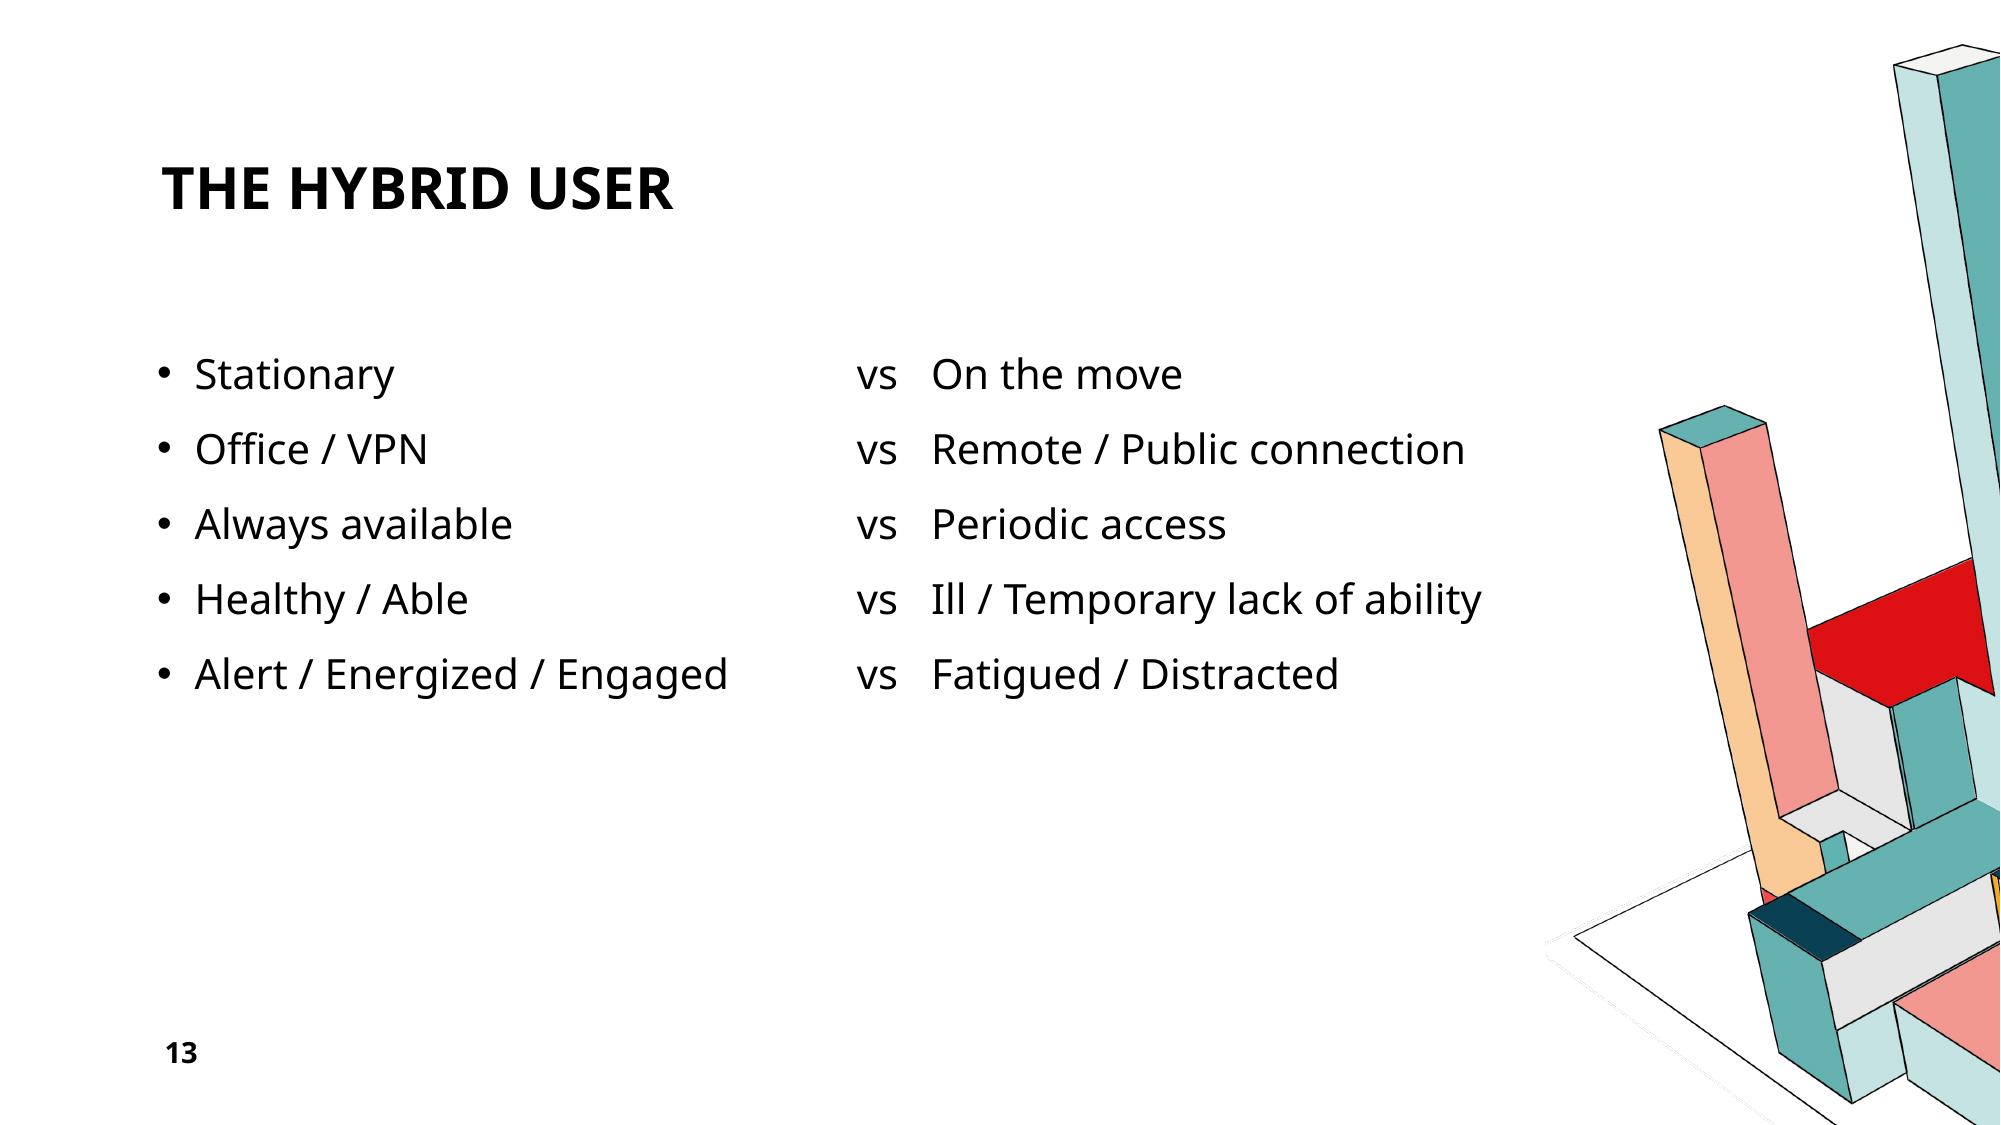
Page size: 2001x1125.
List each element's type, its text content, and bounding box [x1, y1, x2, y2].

title The Hybrid User [146, 11, 1508, 230]
picture [1544, 43, 2000, 1125]
list Stationary vs On the move Office / VPN vs Remote / Public connection Always available vs Periodic access Healthy / Able vs Ill / Temporary lack of ability Alert / Energized / Engaged vs Fatigued / Distracted [142, 339, 1508, 913]
slide_number 13 [149, 1024, 588, 1085]
